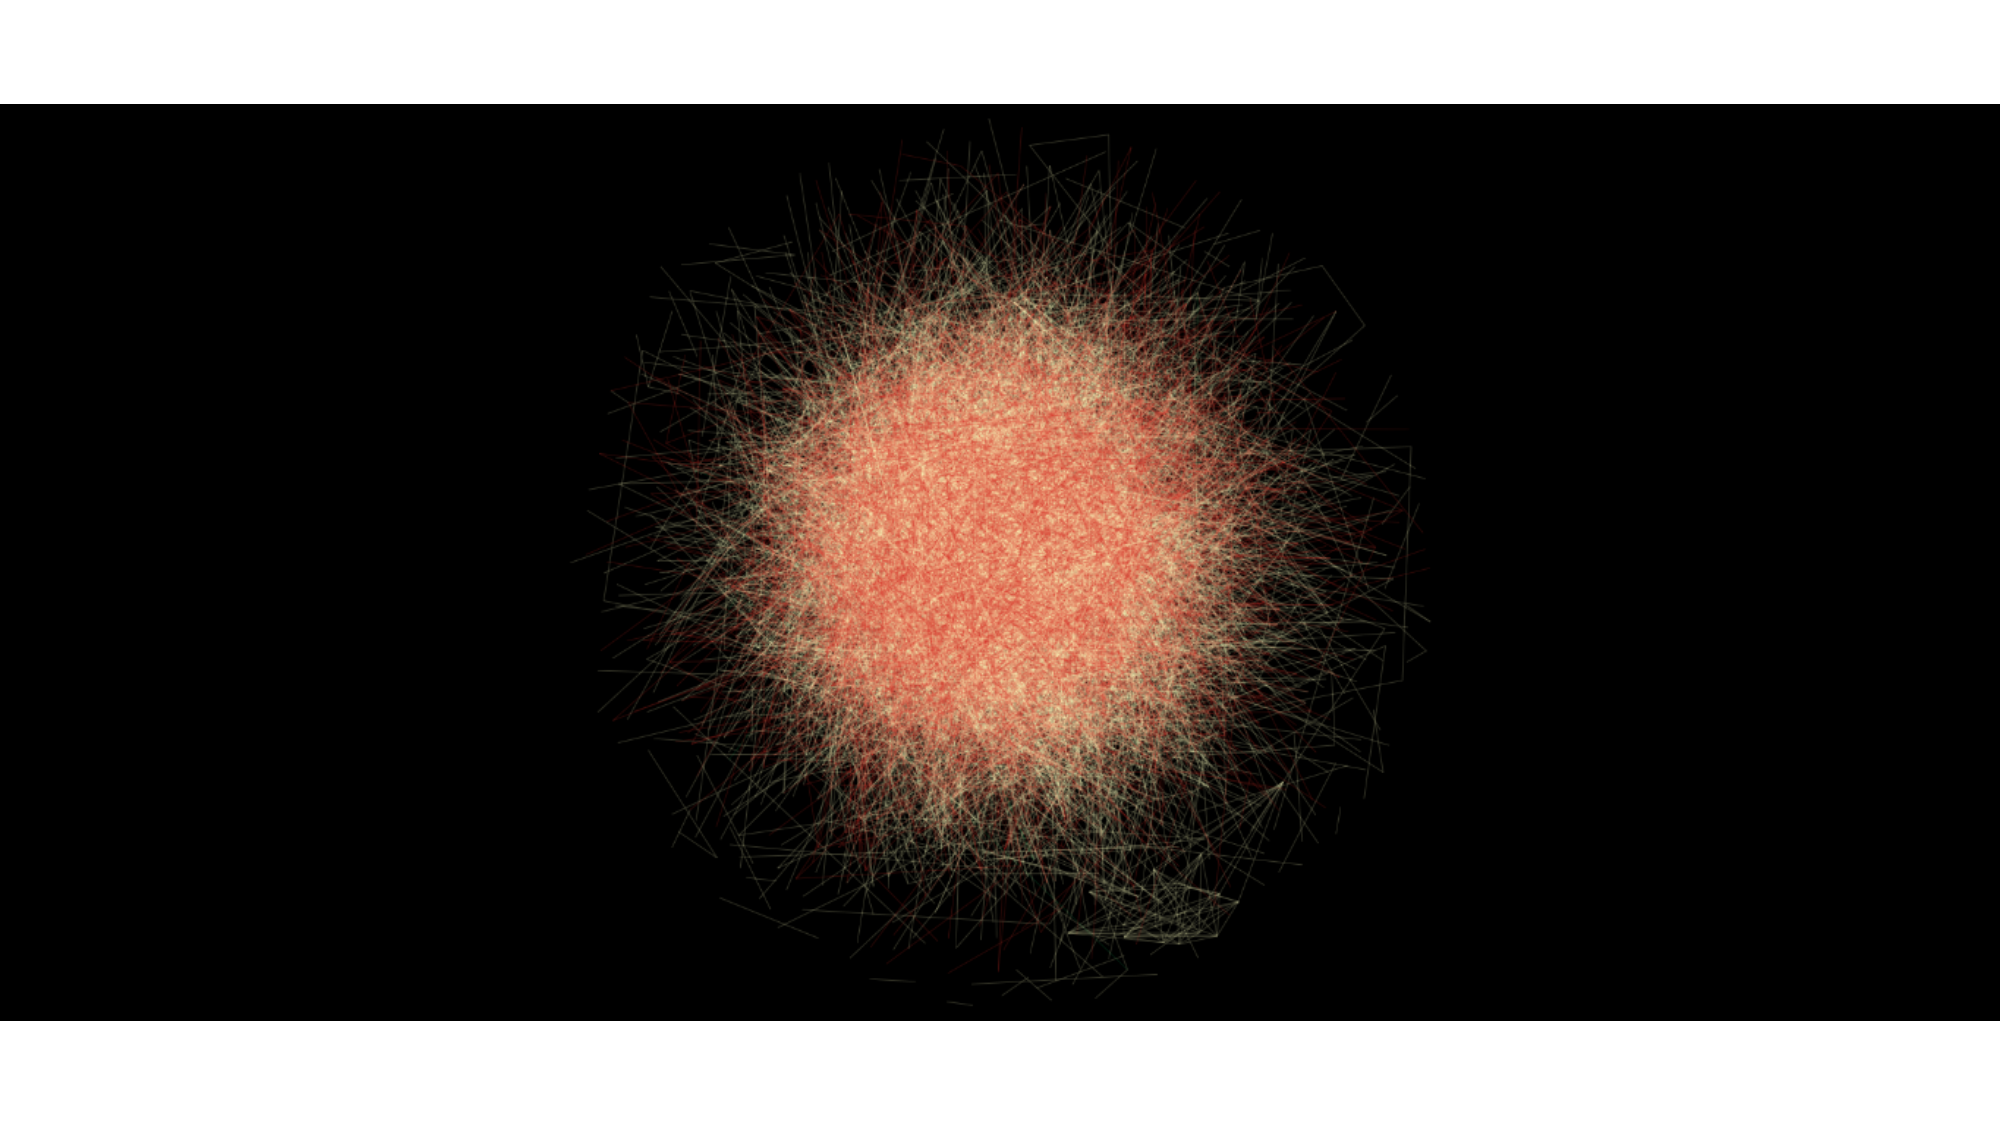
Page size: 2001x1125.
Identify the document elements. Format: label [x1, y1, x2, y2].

list [0, 104, 2000, 1021]
